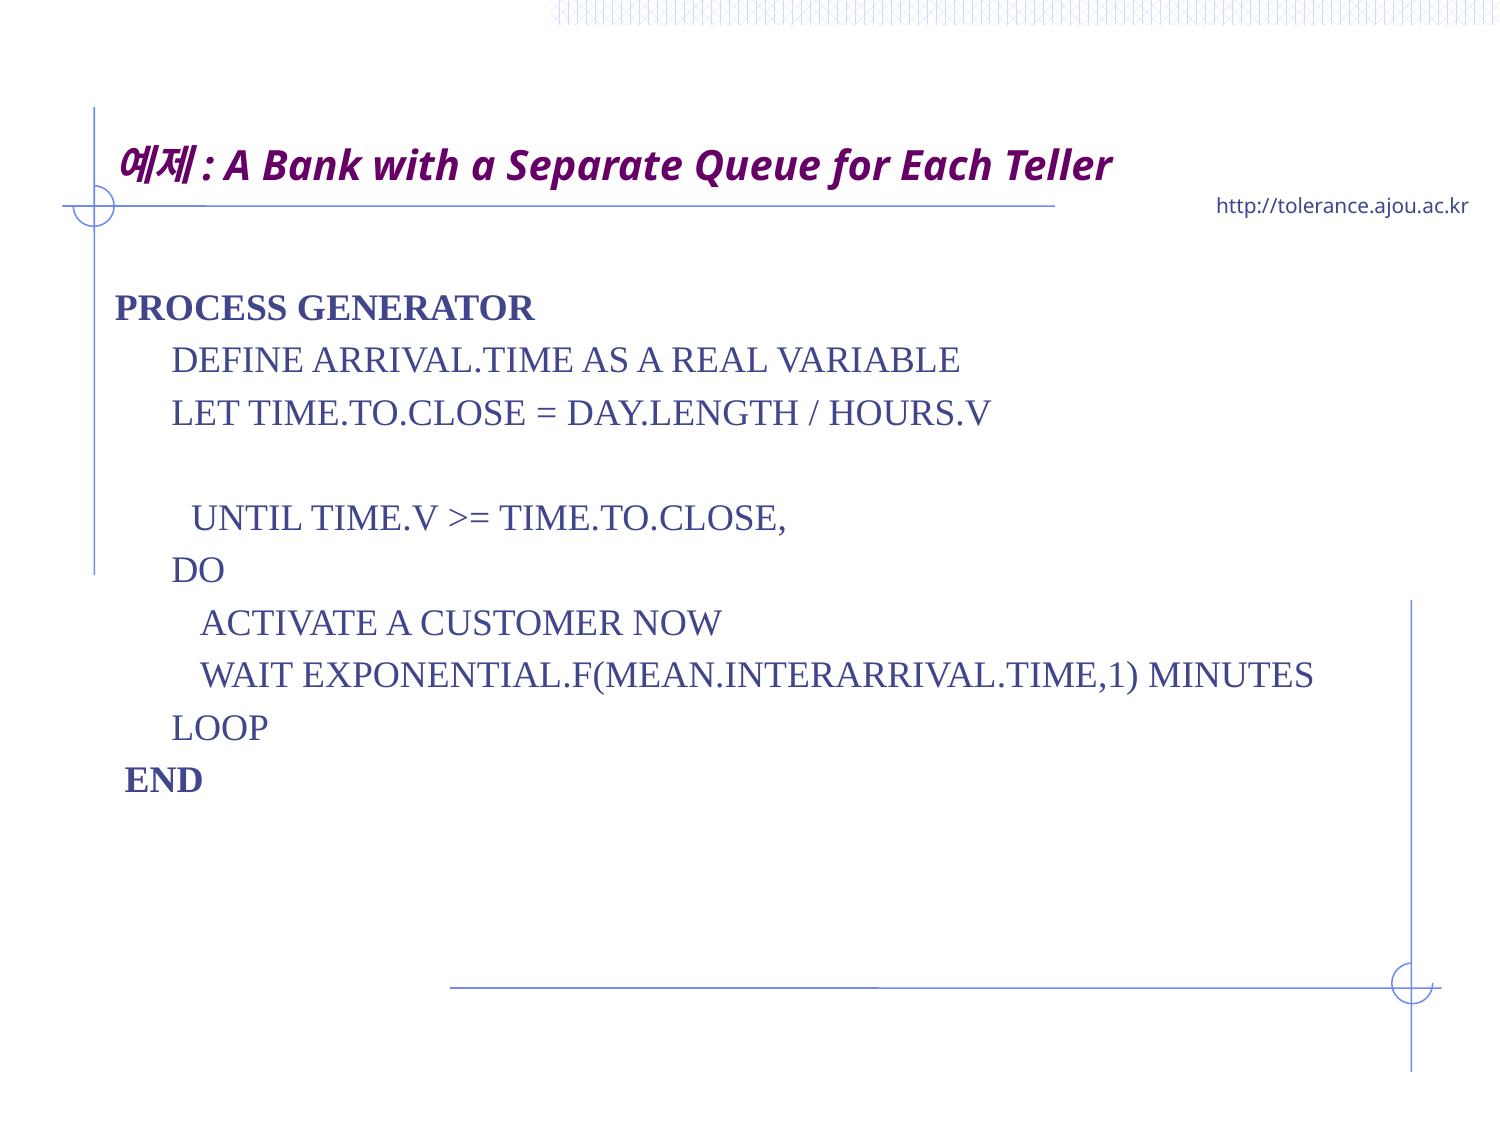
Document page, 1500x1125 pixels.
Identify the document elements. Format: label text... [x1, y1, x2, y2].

list PROCESS GENERATOR DEFINE ARRIVAL.TIME AS A REAL VARIABLE LET TIME.TO.CLOSE = DAY.LENGTH / HOURS.V UNTIL TIME.V >= TIME.TO.CLOSE, DO ACTIVATE A CUSTOMER NOW WAIT EXPONENTIAL.F(MEAN.INTERARRIVAL.TIME,1) MINUTES LOOP END [99, 274, 1401, 988]
title 예제: A Bank with a Separate Queue for Each Teller [100, 96, 1276, 197]
